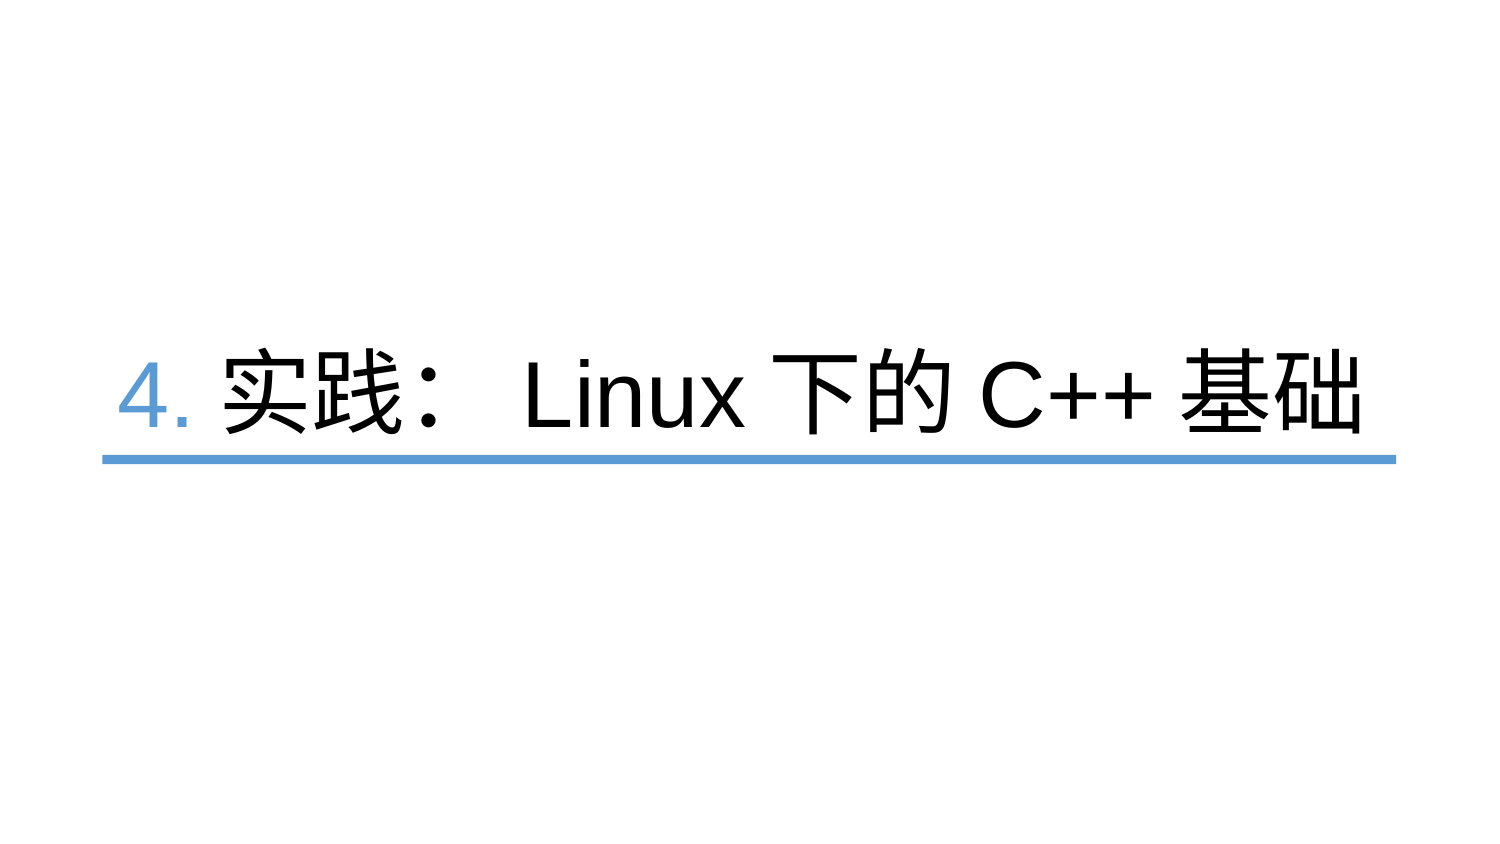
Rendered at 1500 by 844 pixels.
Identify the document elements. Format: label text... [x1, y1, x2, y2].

text_box [101, 454, 1397, 465]
title 4.实践：Linux下的C++基础 [102, 104, 1397, 454]
